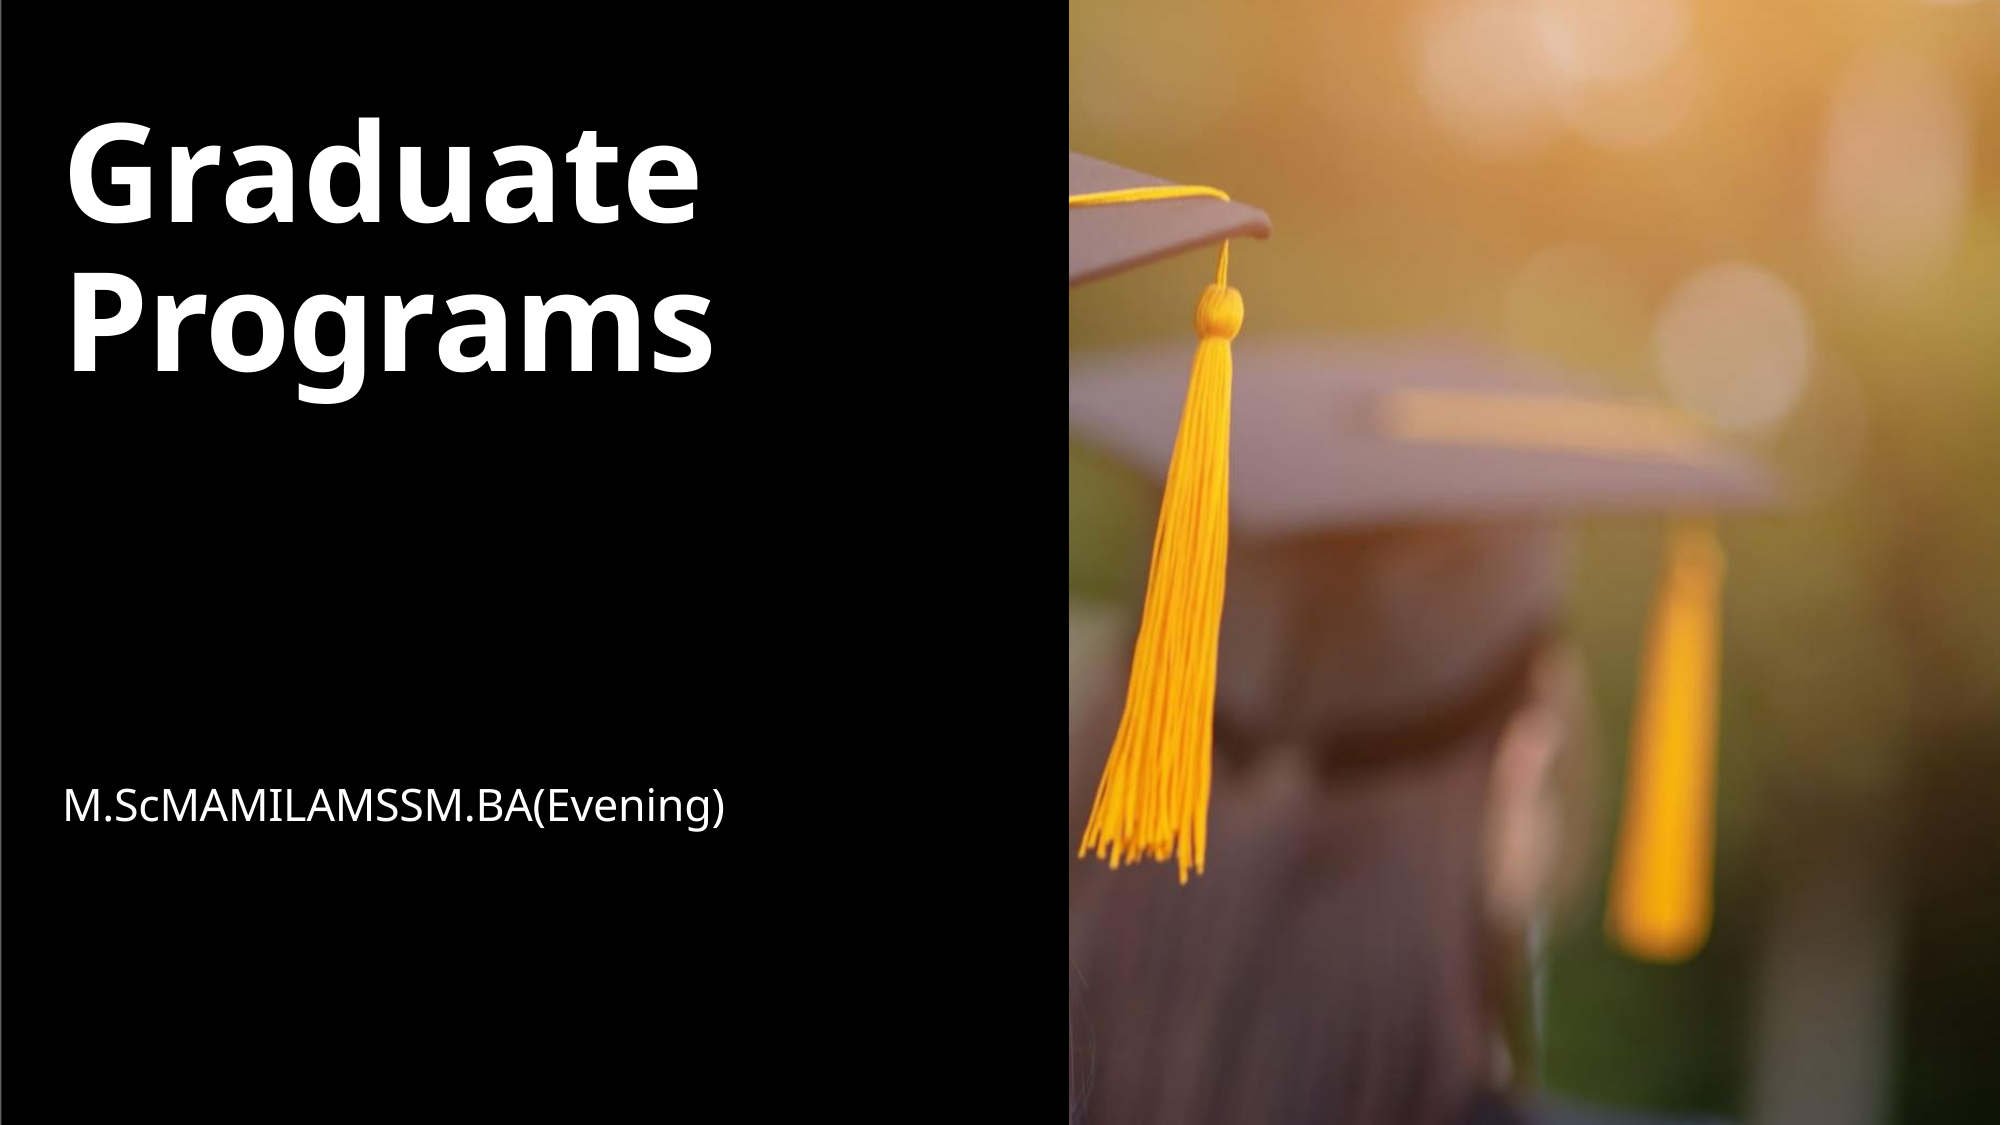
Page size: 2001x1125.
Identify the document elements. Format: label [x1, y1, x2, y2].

text_box [0, 0, 2000, 1125]
